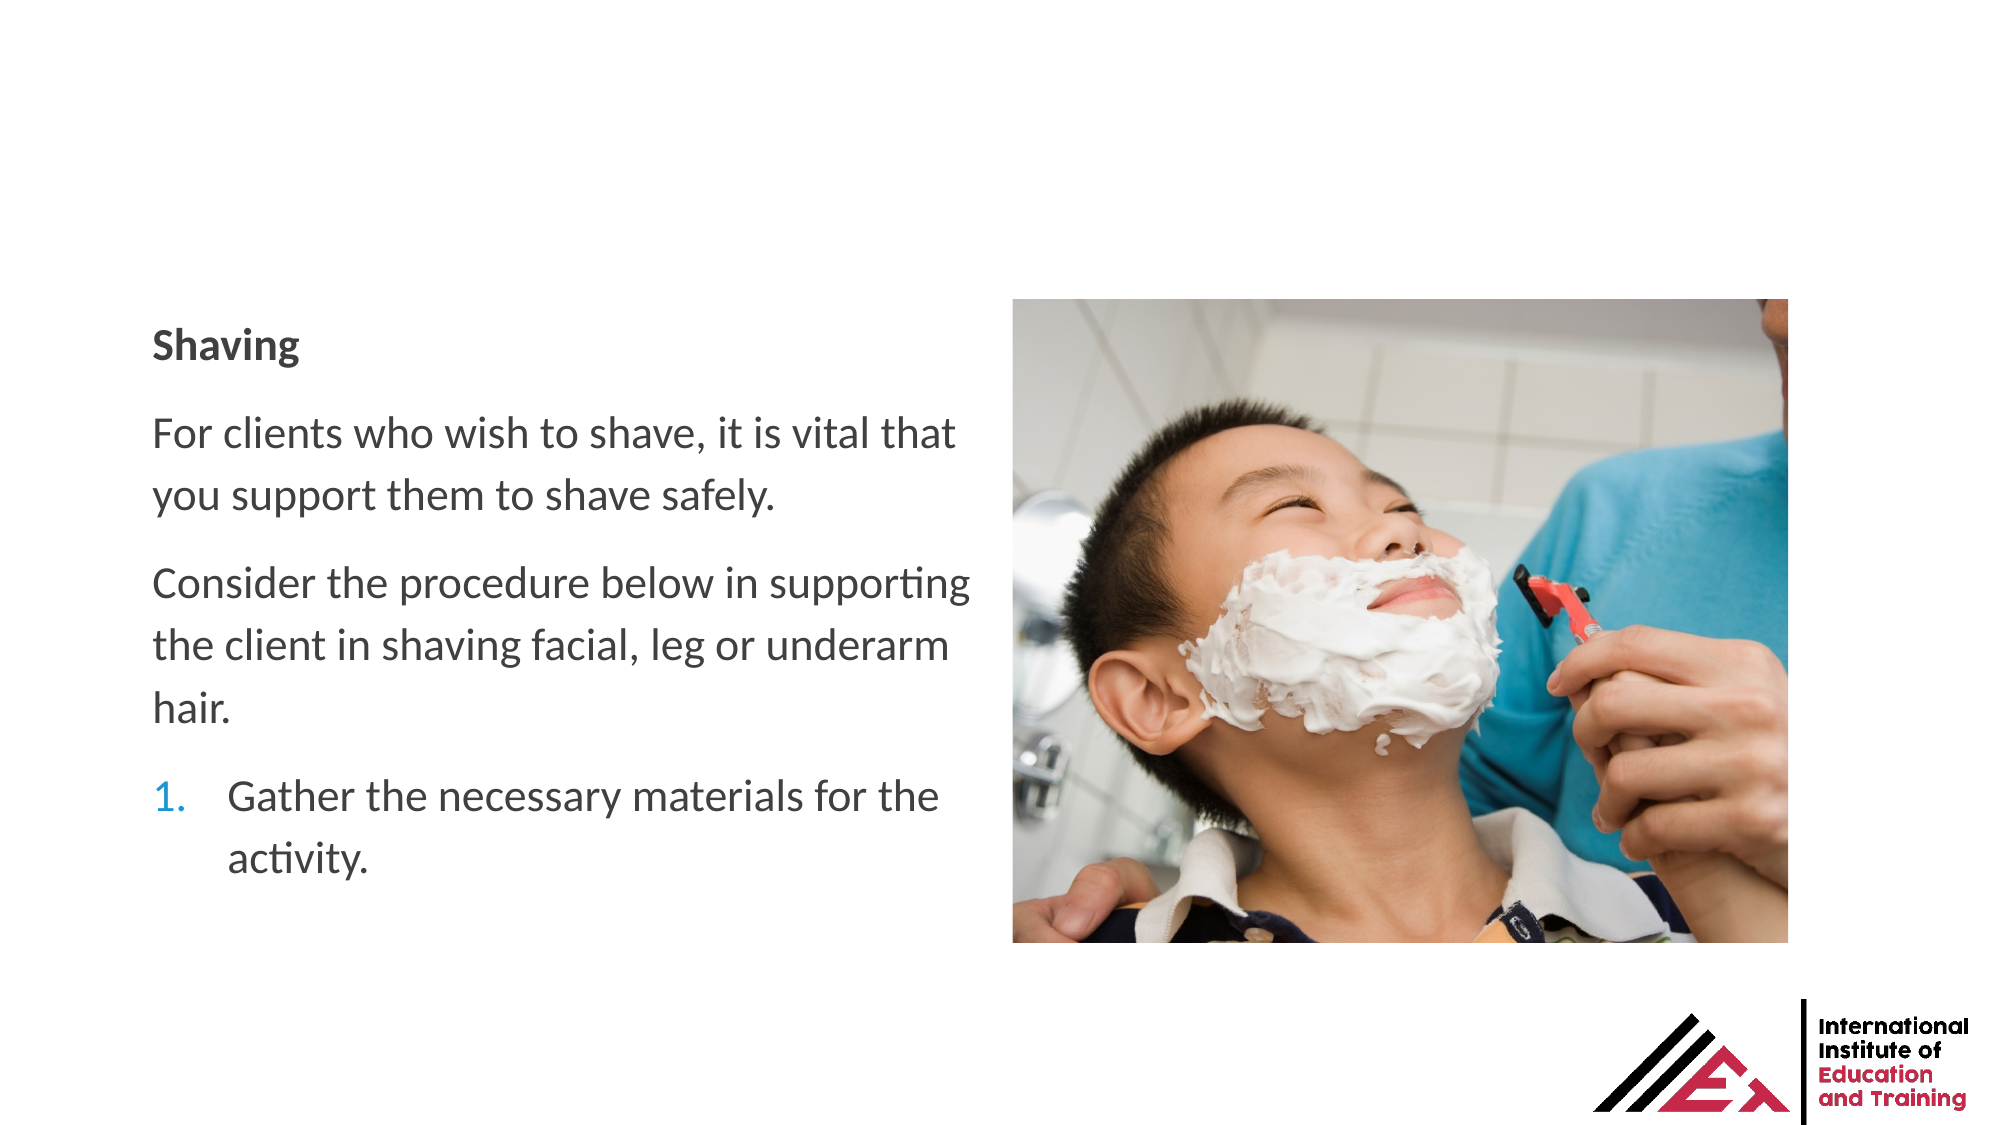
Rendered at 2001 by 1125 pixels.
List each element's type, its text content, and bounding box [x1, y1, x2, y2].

list Shaving For clients who wish to shave, it is vital that you support them to shave safely. Consider the procedure below in supporting the client in shaving facial, leg or underarm hair. Gather the necessary materials for the activity. [137, 299, 988, 1014]
picture [1593, 999, 1968, 1125]
picture [1012, 299, 1789, 943]
